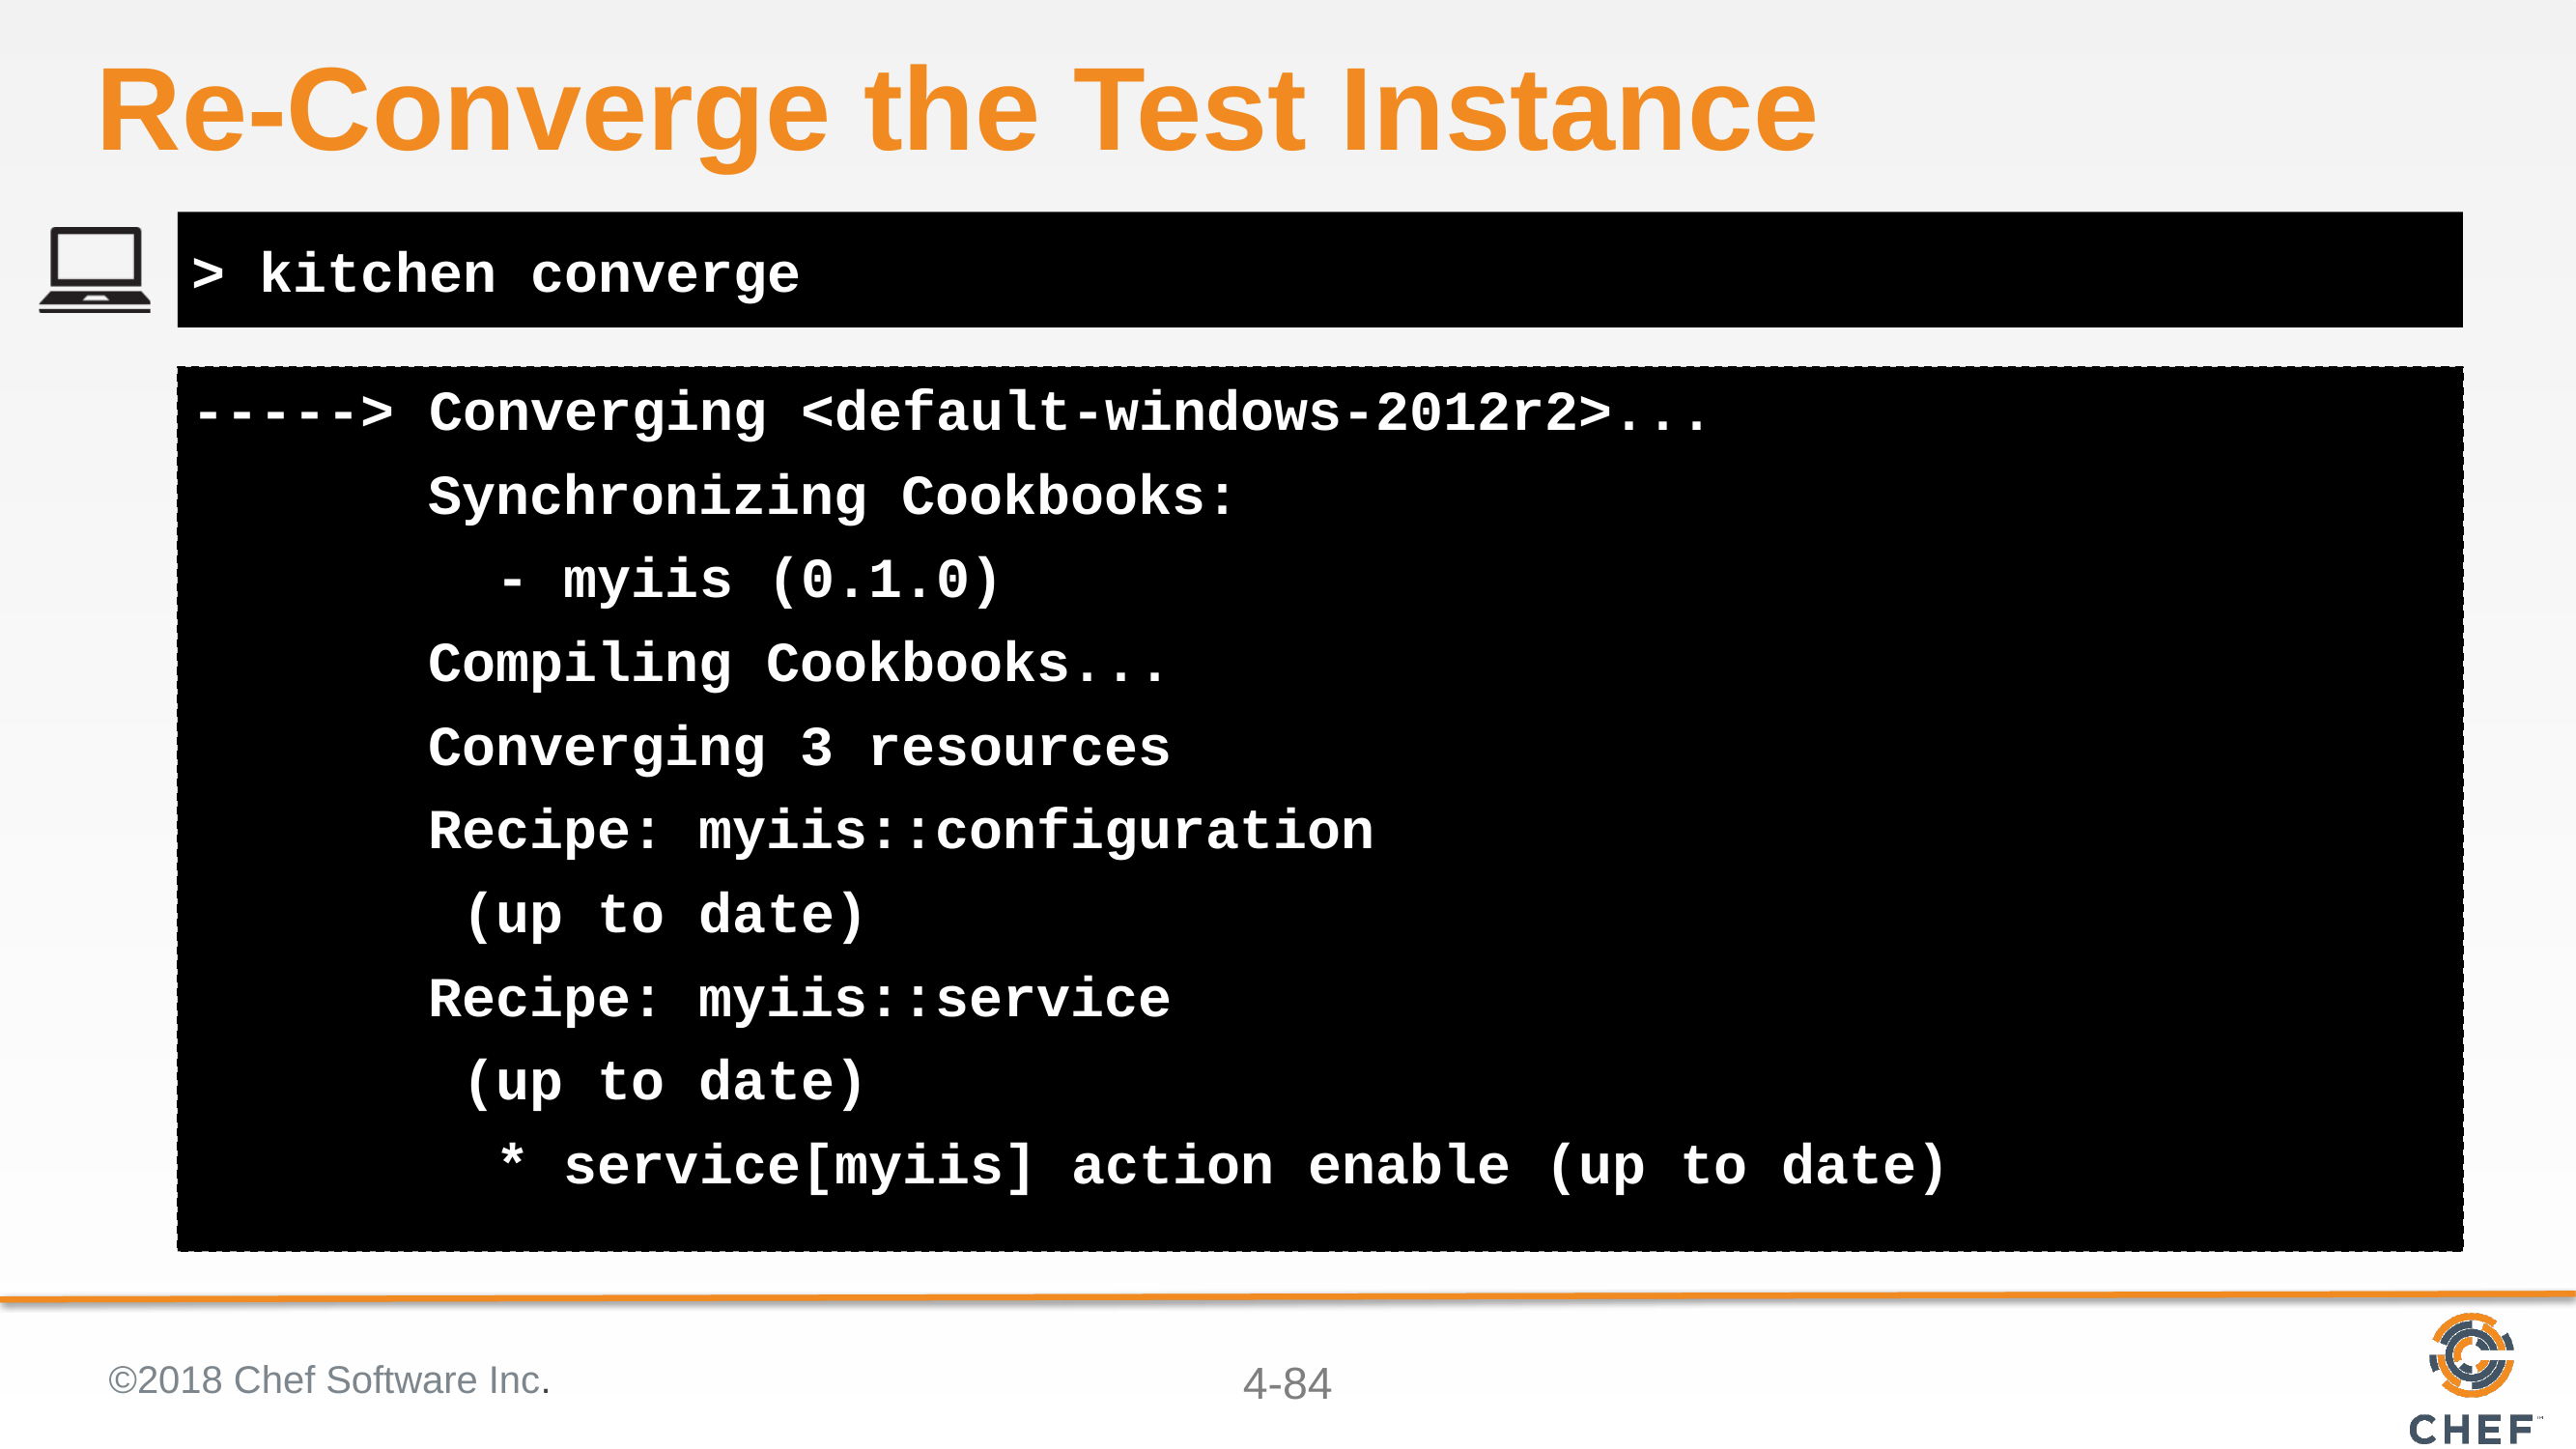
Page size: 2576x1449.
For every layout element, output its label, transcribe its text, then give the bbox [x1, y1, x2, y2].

title Re-Converge the Test Instance [96, 48, 2463, 180]
list > kitchen converge [177, 212, 2463, 327]
picture [2399, 1297, 2551, 1449]
list -----> Converging <default-windows-2012r2>... Synchronizing Cookbooks: - myiis (0.1.0) Compiling Cookbooks... Converging 3 resources Recipe: myiis::configuration (up to date) Recipe: myiis::service (up to date) * service[myiis] action enable (up to date) [177, 366, 2464, 1252]
